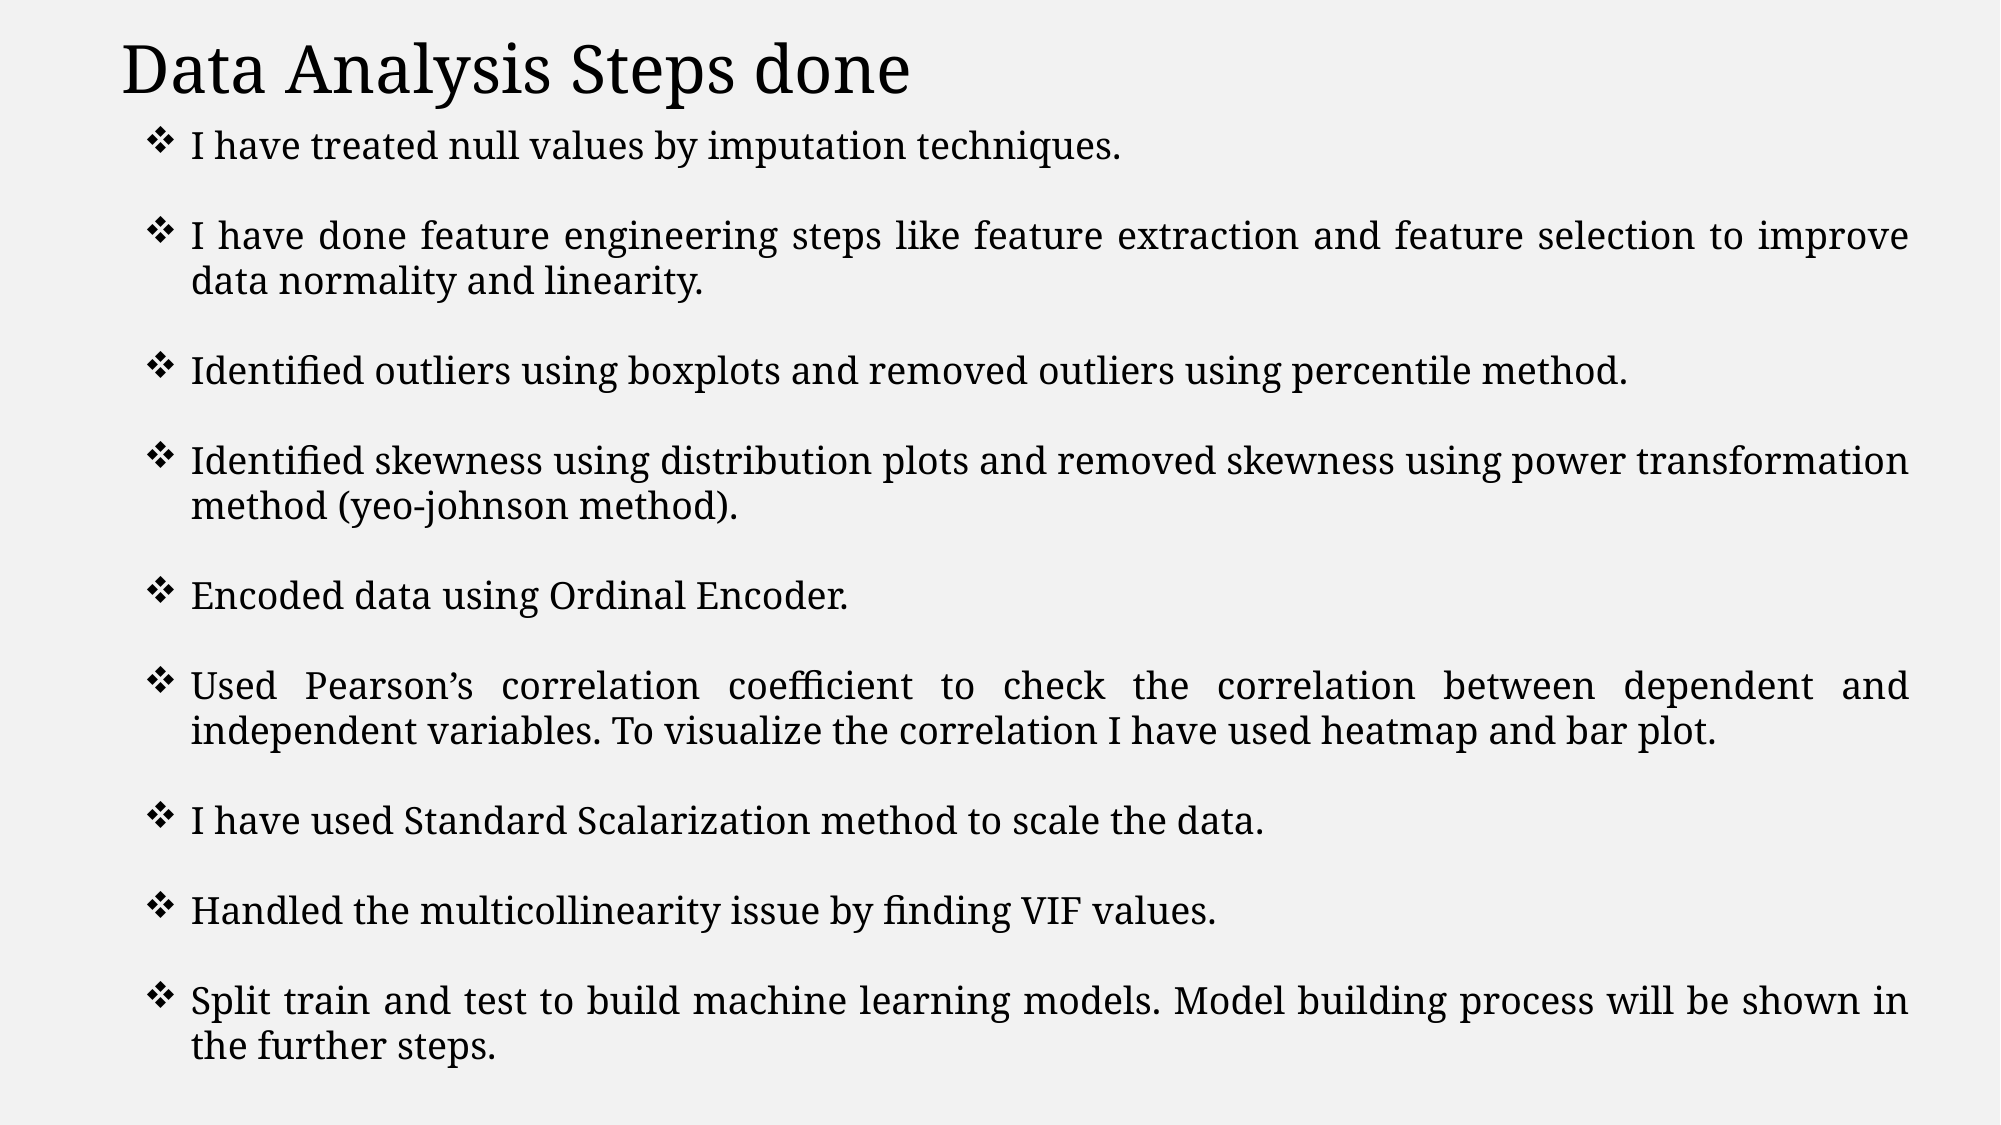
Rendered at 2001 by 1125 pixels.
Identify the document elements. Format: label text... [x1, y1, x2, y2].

text_box I have treated null values by imputation techniques. I have done feature engineering steps like feature extraction and feature selection to improve data normality and linearity. Identified outliers using boxplots and removed outliers using percentile method. Identified skewness using distribution plots and removed skewness using power transformation method (yeo-johnson method). Encoded data using Ordinal Encoder. Used Pearson’s correlation coefficient to check the correlation between dependent and independent variables. To visualize the correlation I have used heatmap and bar plot. I have used Standard Scalarization method to scale the data. Handled the multicollinearity issue by finding VIF values. Split train and test to build machine learning models. Model building process will be shown in the further steps. [129, 115, 1926, 1075]
text_box Data Analysis Steps done [106, 19, 1904, 114]
